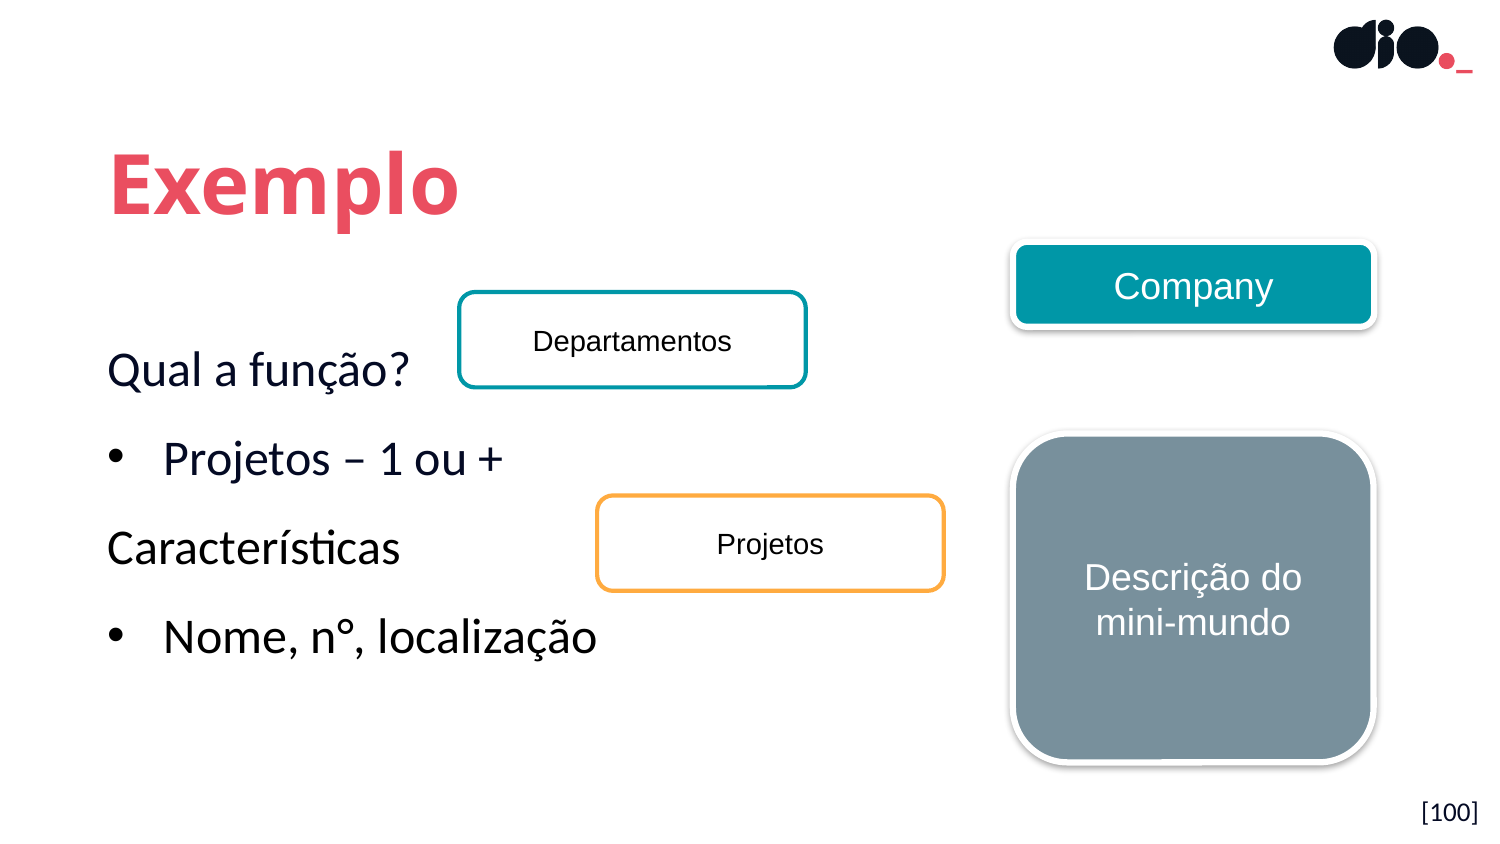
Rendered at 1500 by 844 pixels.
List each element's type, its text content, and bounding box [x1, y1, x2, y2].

text_box Descrição do mini-mundo [1009, 430, 1377, 766]
text_box Company [1009, 238, 1378, 331]
text_box Qual a função? Projetos – 1 ou + Características Nome, n°, localização [92, 243, 1408, 749]
slide_number [<número>] [1403, 779, 1494, 844]
text_box Departamentos [457, 289, 808, 390]
text_box Exemplo [92, 104, 1408, 243]
text_box Projetos [595, 493, 946, 593]
picture [1333, 19, 1473, 74]
